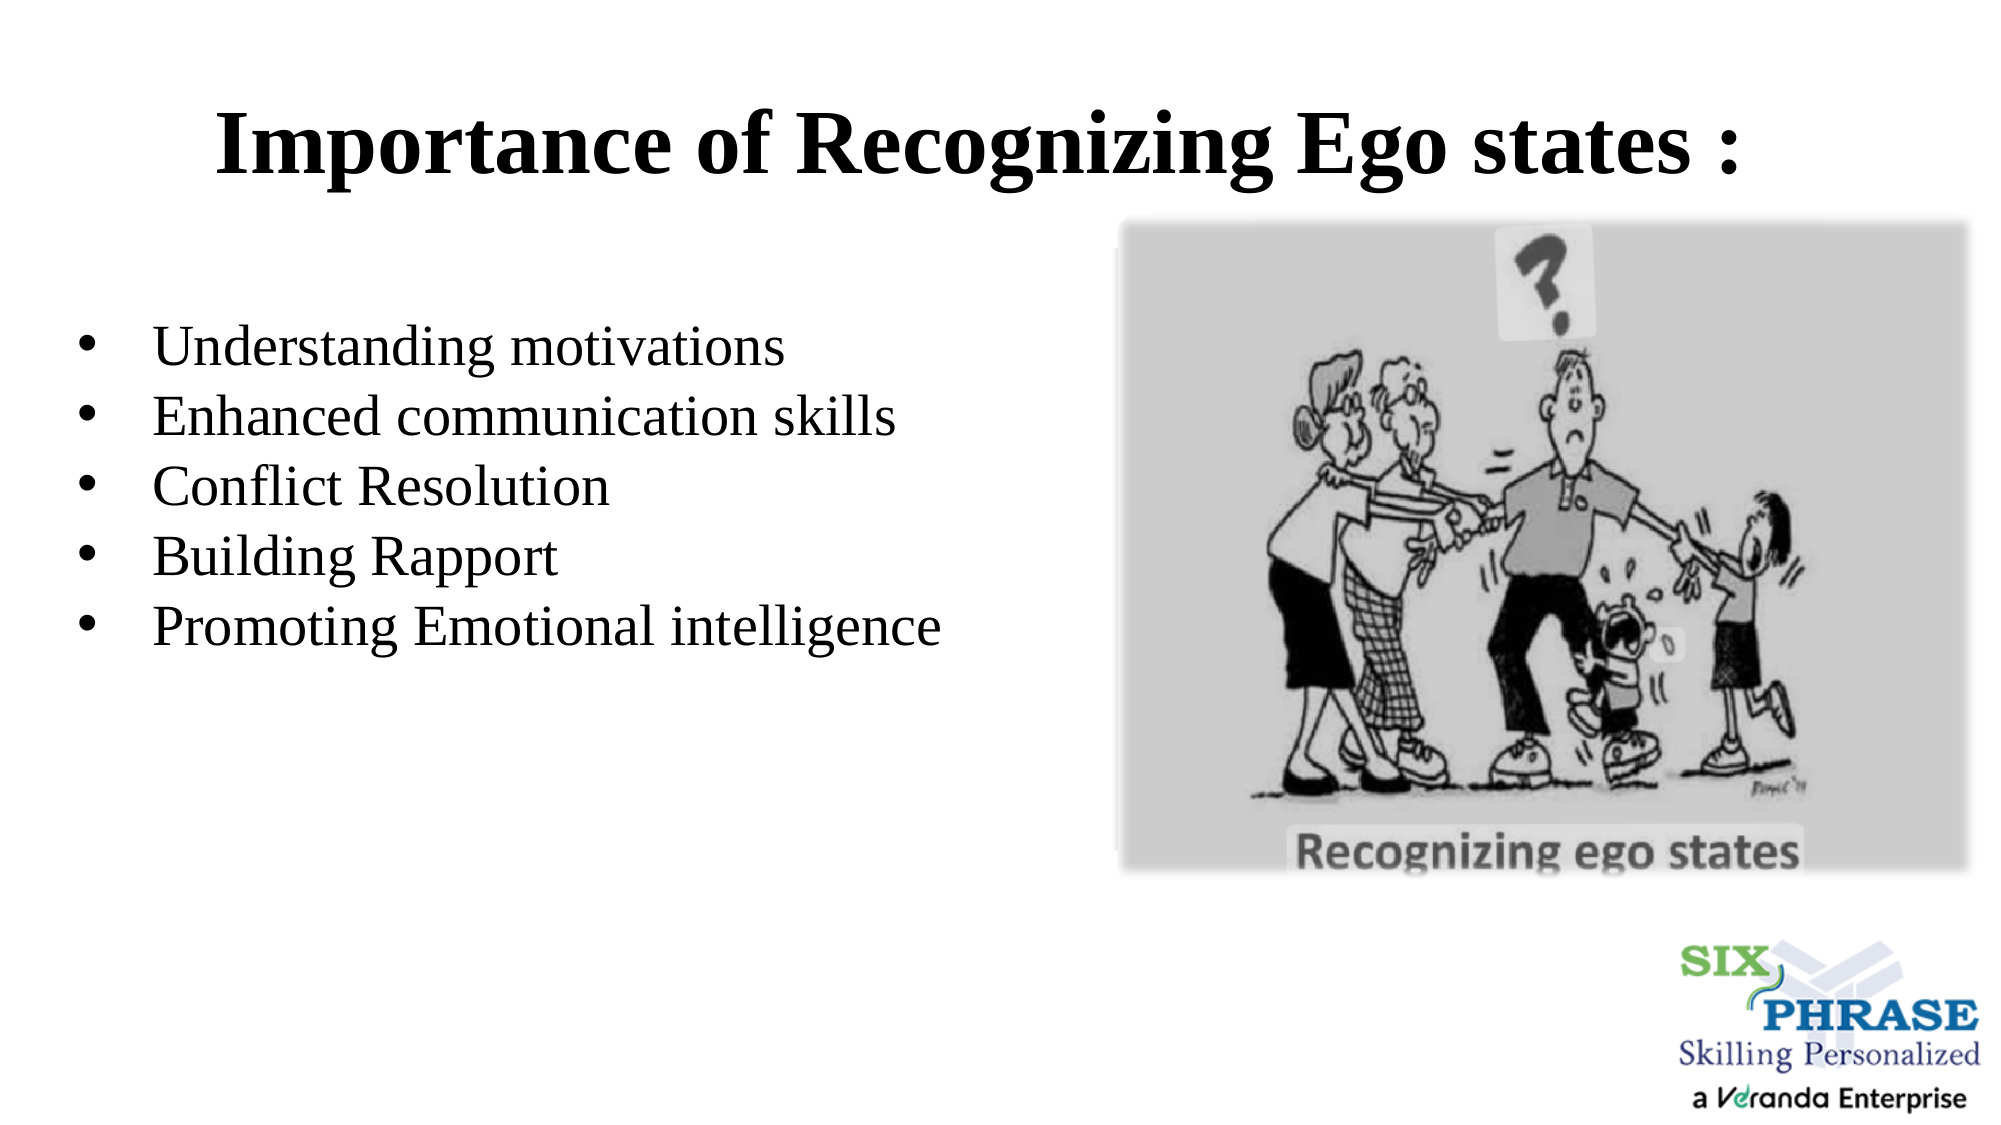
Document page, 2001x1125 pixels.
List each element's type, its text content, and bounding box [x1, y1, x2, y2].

text_box Importance of Recognizing Ego states : [200, 74, 1813, 200]
picture [1662, 924, 2000, 1125]
picture [1087, 212, 1979, 881]
text_box Understanding motivations Enhanced communication skills Conflict Resolution Building Rapport Promoting Emotional intelligence [62, 299, 1082, 735]
